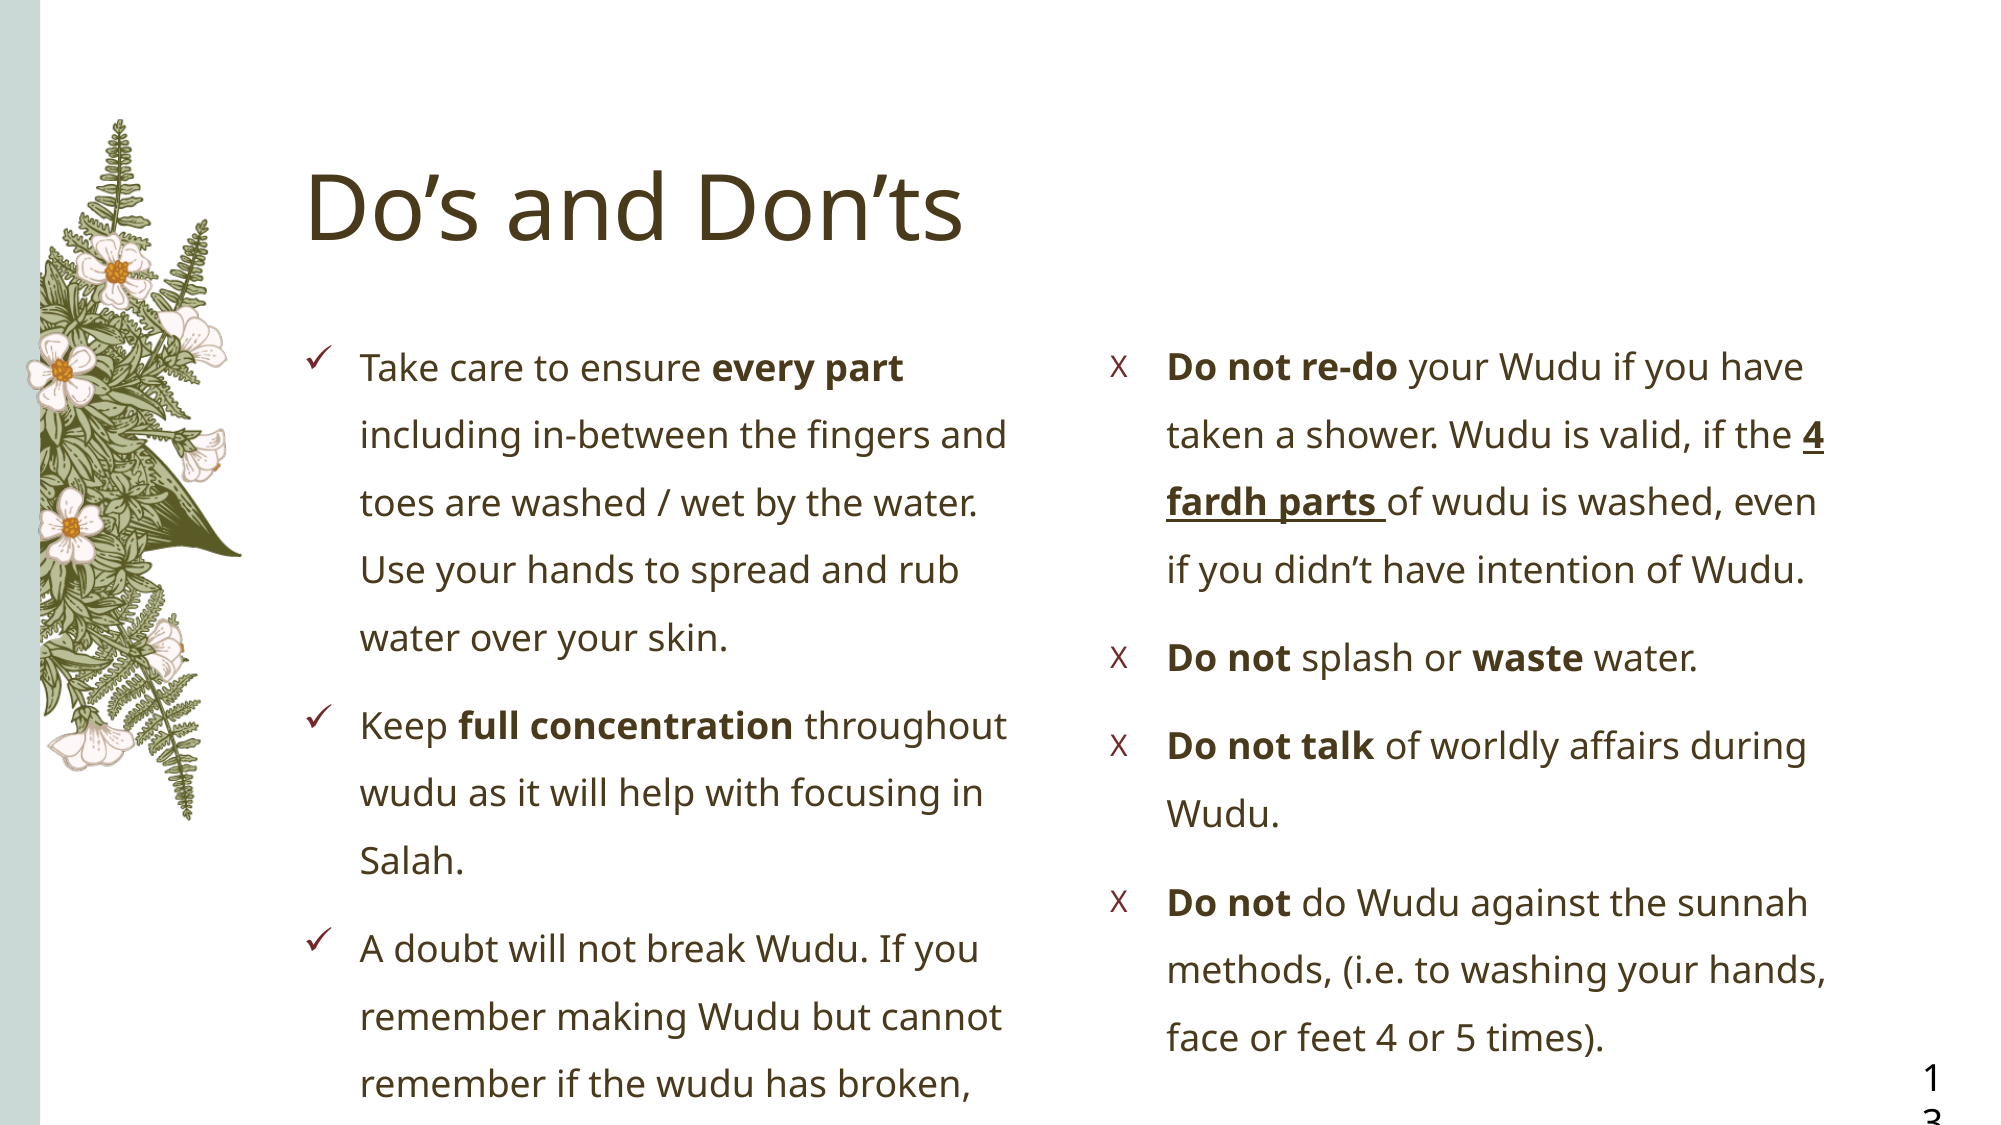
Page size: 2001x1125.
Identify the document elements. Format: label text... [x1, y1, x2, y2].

picture [18, 109, 257, 831]
title Do’s and Don’ts [288, 107, 1000, 313]
text_box Do not re-do your Wudu if you have taken a shower. Wudu is valid, if the 4 fardh parts of wudu is washed, even if you didn’t have intention of Wudu. Do not splash or waste water. Do not talk of worldly affairs during Wudu. Do not do Wudu against the sunnah methods, (i.e. to washing your hands, face or feet 4 or 5 times). [1095, 313, 1845, 1114]
list Take care to ensure every part including in-between the fingers and toes are washed / wet by the water. Use your hands to spread and rub water over your skin. Keep full concentration throughout wudu as it will help with focusing in Salah. A doubt will not break Wudu. If you remember making Wudu but cannot remember if the wudu has broken, the Wudu will be considered valid. [288, 313, 1038, 1114]
text_box 13 [1907, 1046, 1977, 1125]
